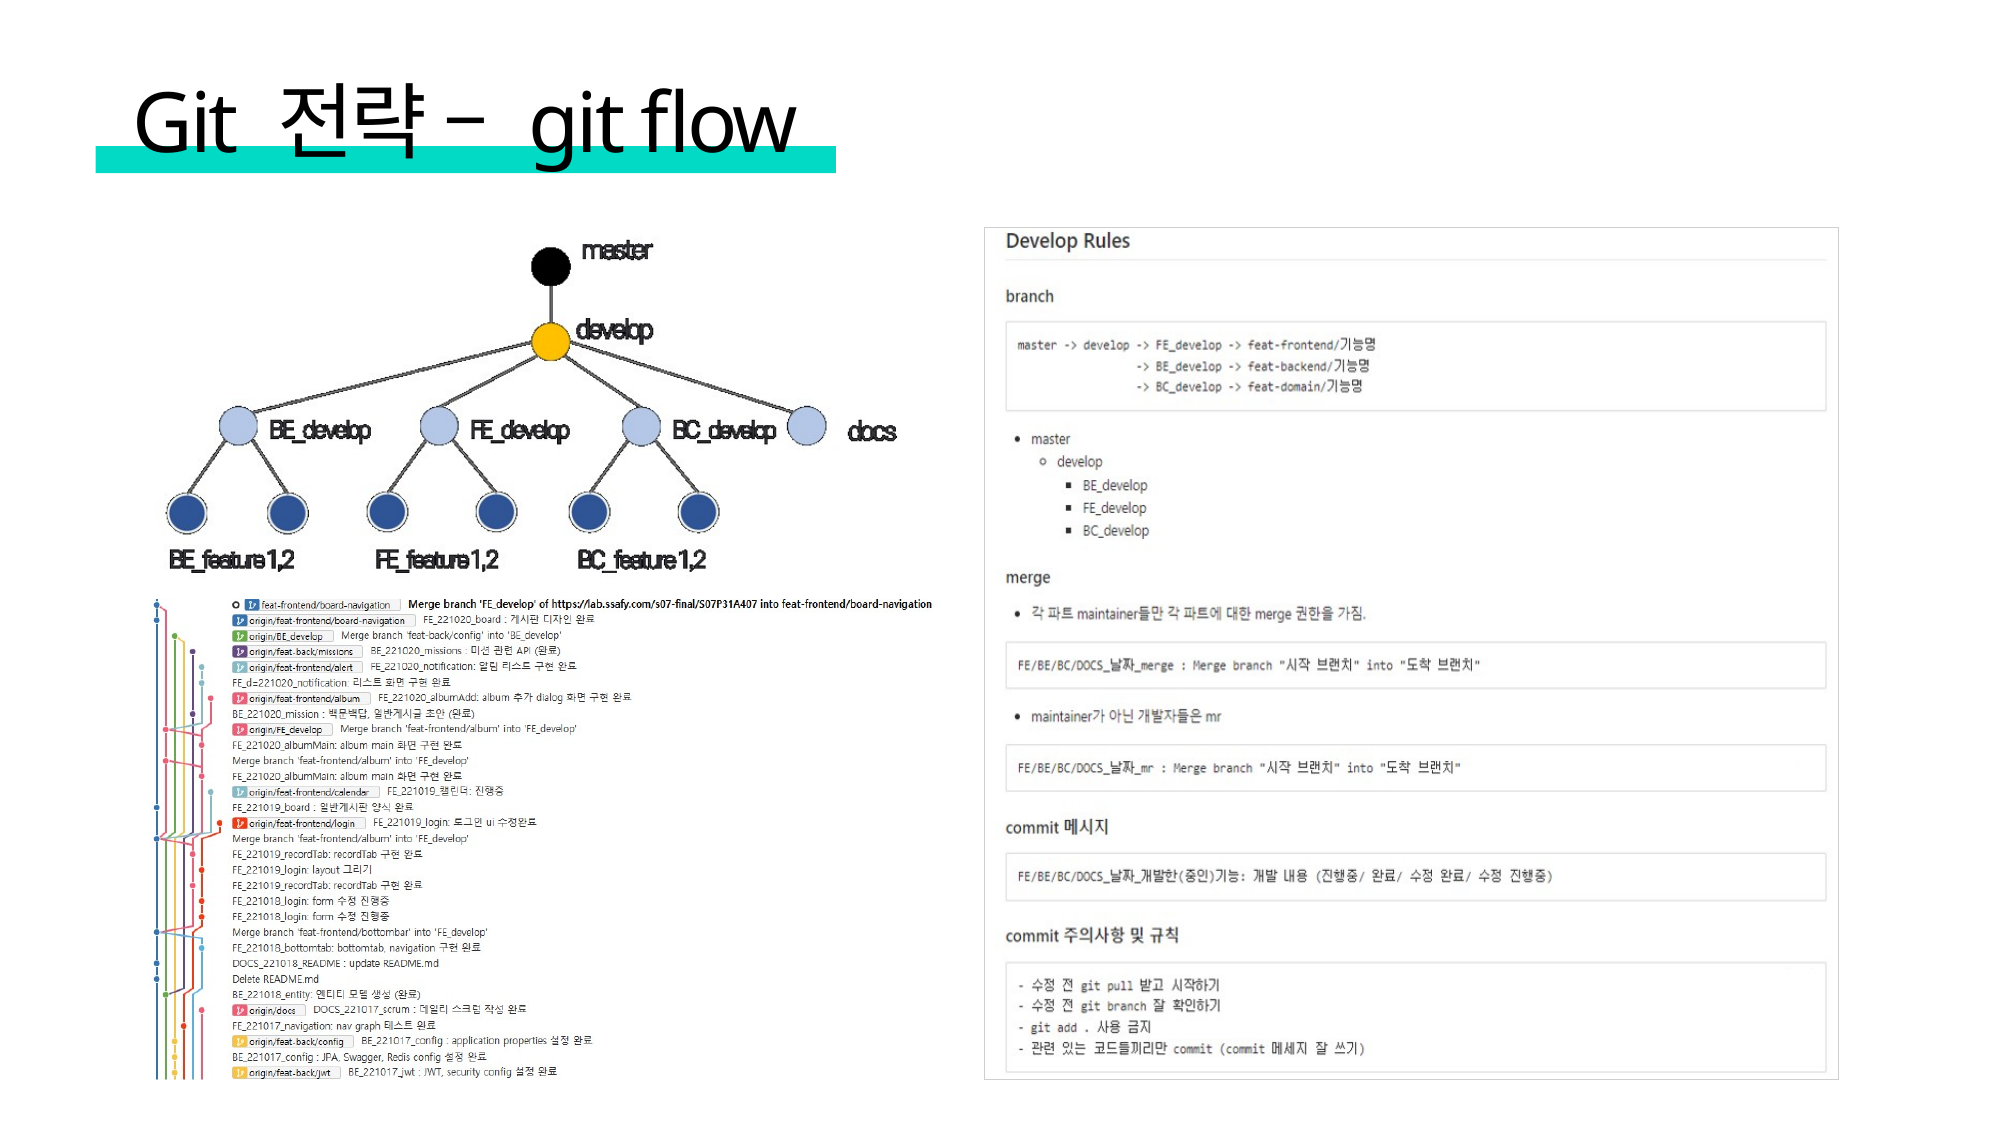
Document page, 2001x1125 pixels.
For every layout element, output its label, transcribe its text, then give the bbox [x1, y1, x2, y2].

picture [149, 599, 933, 1080]
text_box Git 전략 – git flow [96, 62, 836, 177]
picture [984, 227, 1839, 1080]
picture [155, 227, 927, 588]
